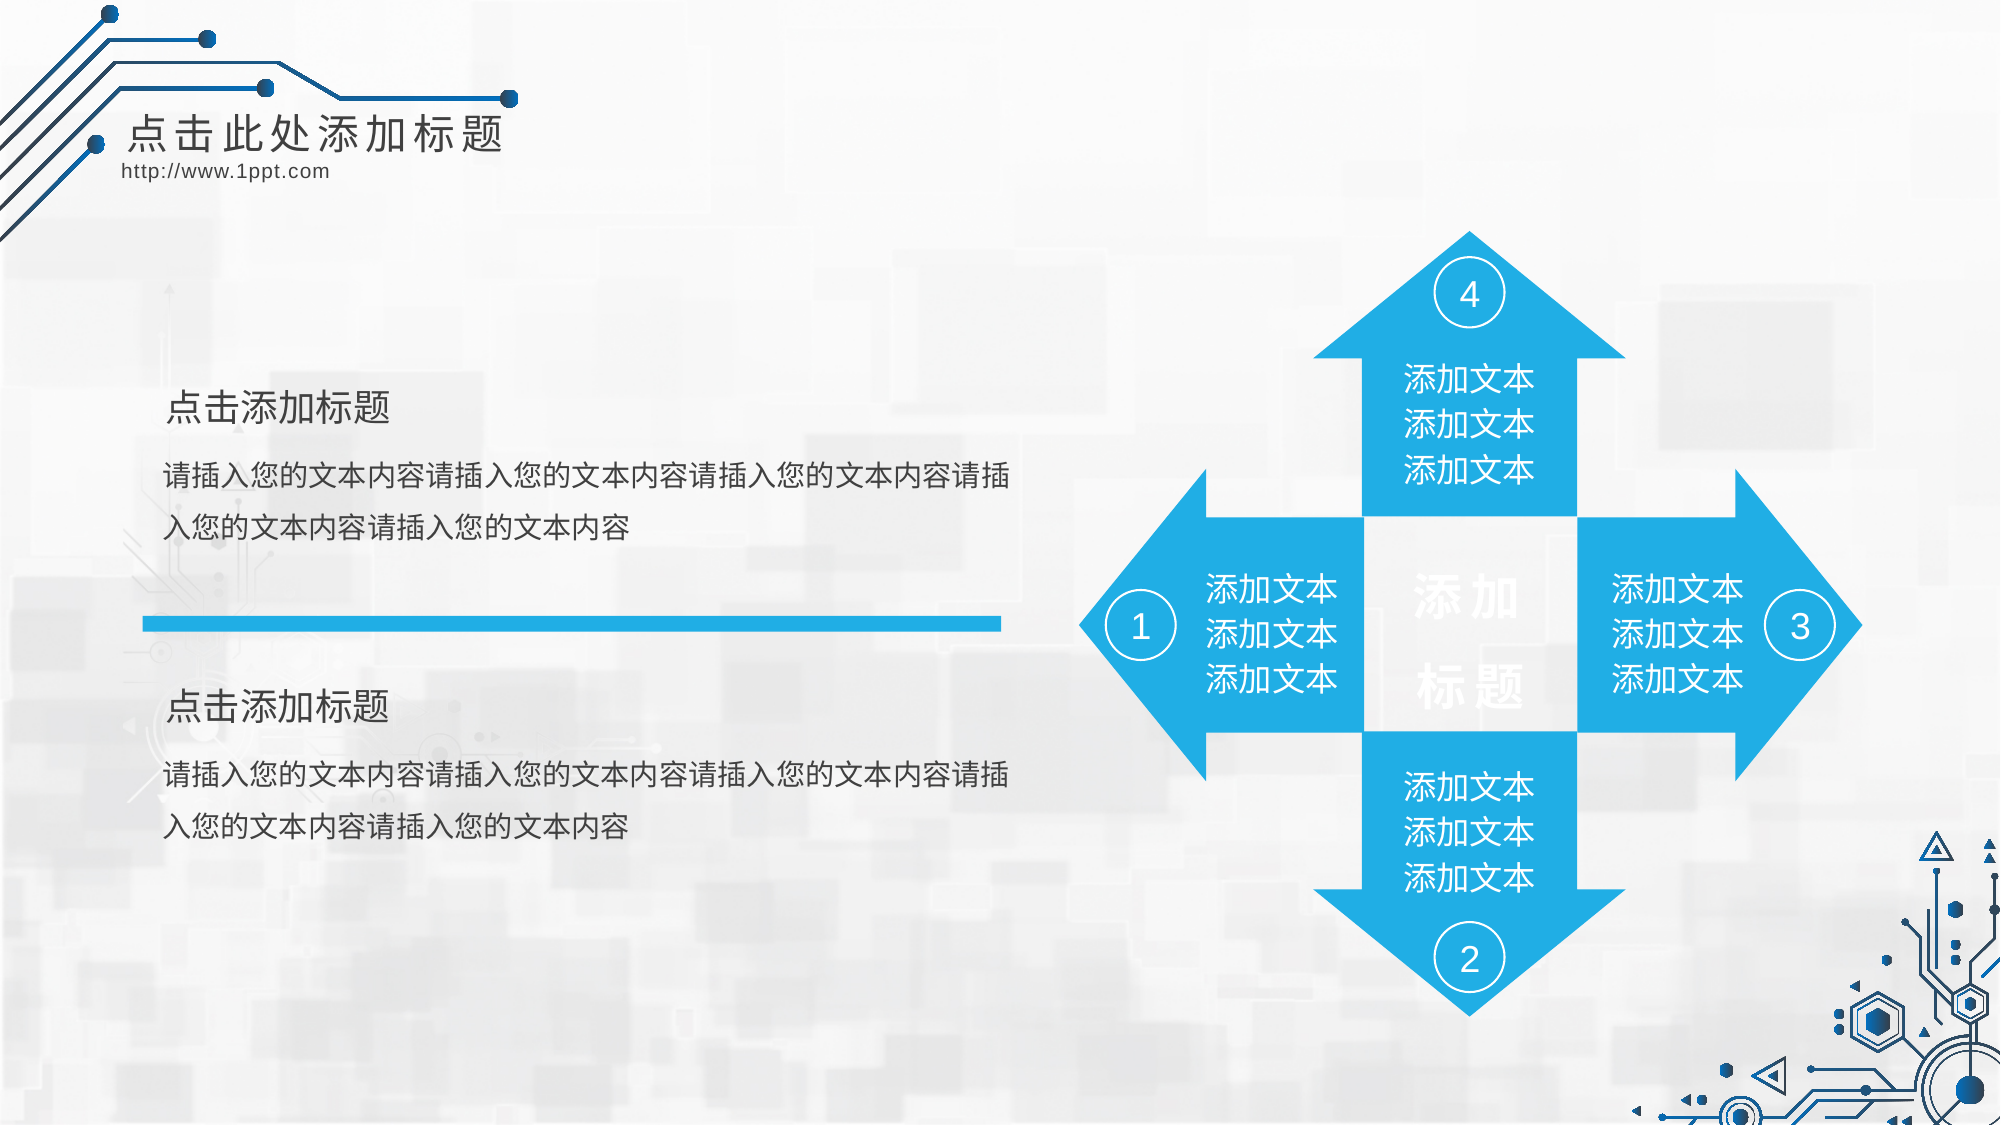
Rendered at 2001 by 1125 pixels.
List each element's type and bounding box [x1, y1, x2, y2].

picture [1939, 1120, 1948, 1125]
text_box [142, 615, 1002, 633]
picture [1727, 1104, 1754, 1125]
picture [1722, 1099, 1760, 1125]
text_box [147, 365, 1040, 548]
picture [1858, 1000, 1898, 1044]
text_box [1078, 230, 1863, 1017]
picture [1954, 986, 1986, 1022]
picture [1853, 995, 1902, 1049]
picture [1762, 1037, 1969, 1125]
picture [1972, 1045, 2000, 1061]
picture [1944, 1052, 2000, 1125]
picture [1693, 1119, 1720, 1125]
picture [1924, 1045, 1969, 1121]
picture [0, 0, 2001, 1125]
text_box [147, 664, 1039, 847]
picture [1931, 1052, 1969, 1116]
picture [1993, 1119, 2000, 1125]
